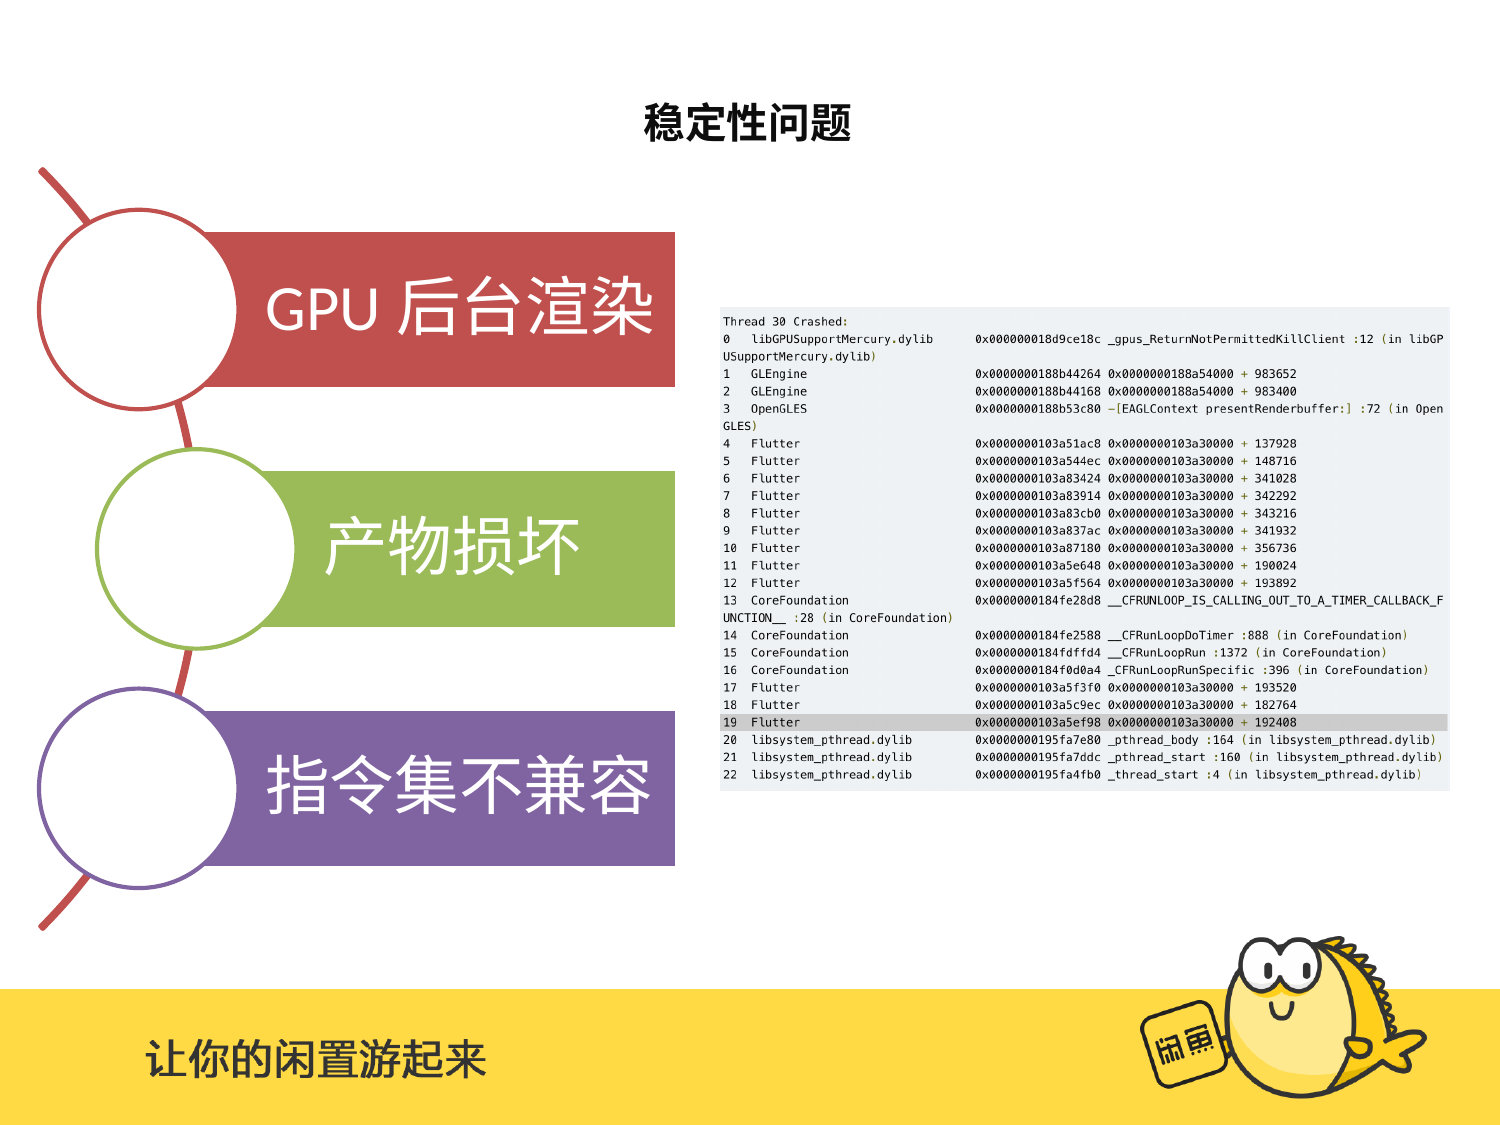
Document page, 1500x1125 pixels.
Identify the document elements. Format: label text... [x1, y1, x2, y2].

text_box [27, 149, 689, 949]
picture [0, 0, 1500, 1125]
text_box 稳定性问题 [113, 38, 1382, 204]
